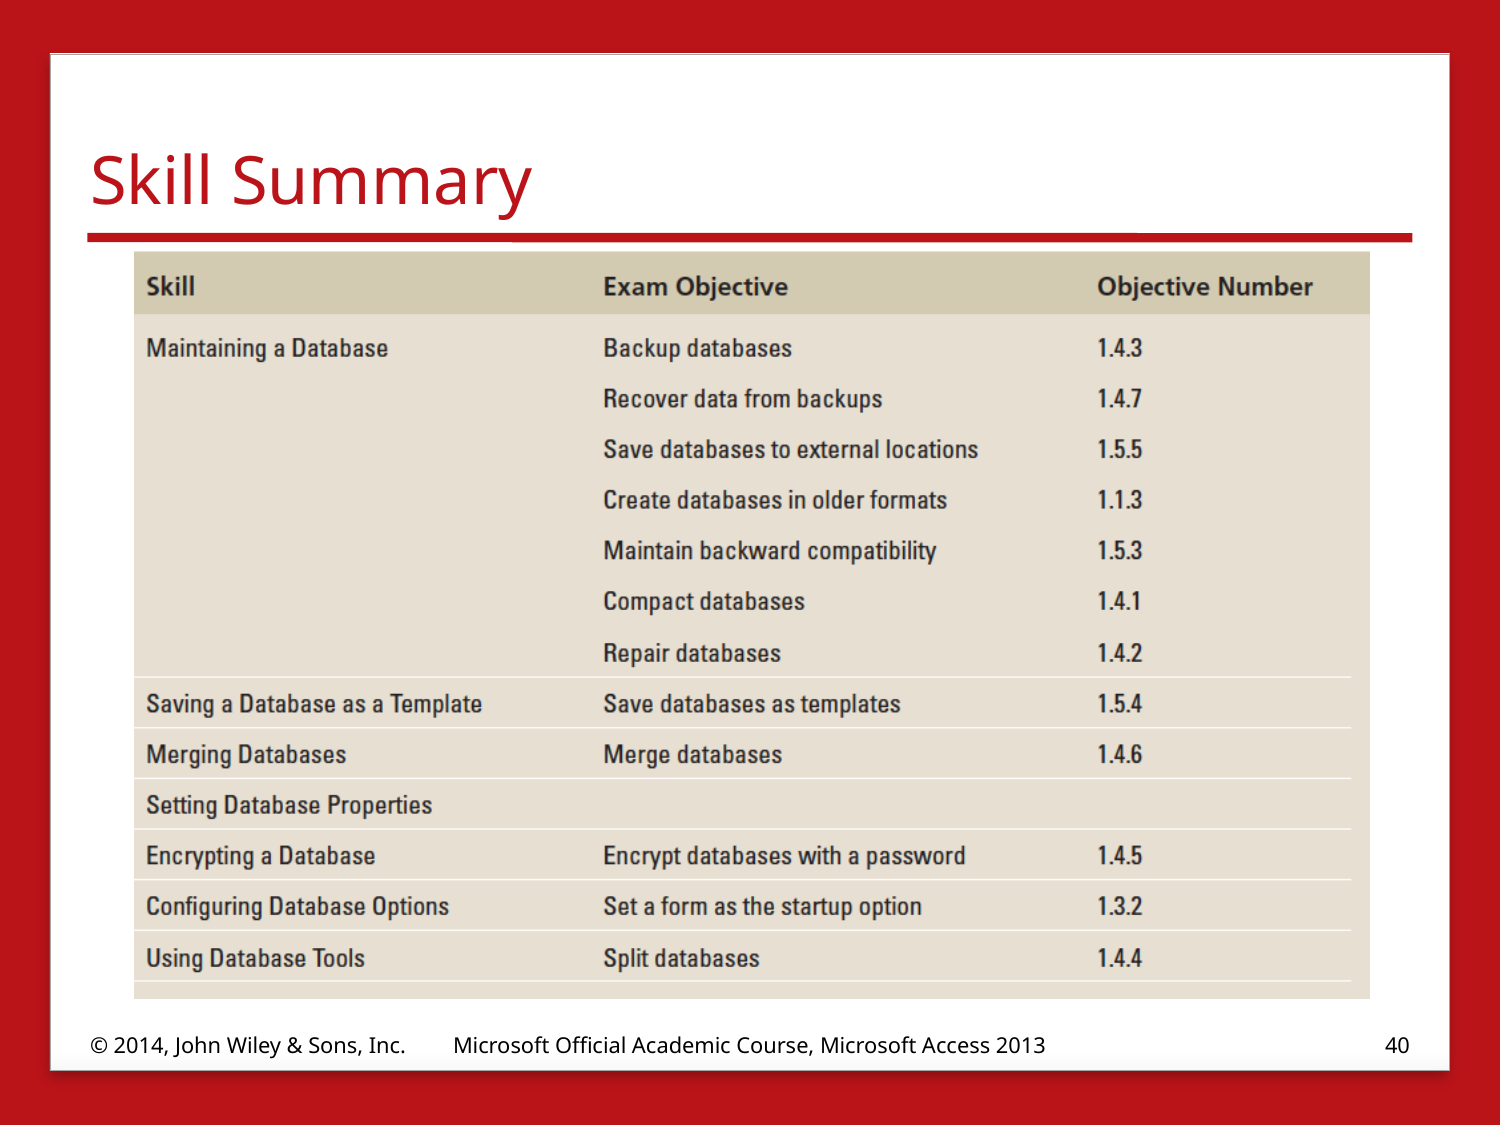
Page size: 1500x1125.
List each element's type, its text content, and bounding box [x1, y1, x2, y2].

slide_number 40 [1074, 1024, 1426, 1103]
picture [134, 249, 1370, 999]
slide_number © 2014, John Wiley & Sons, Inc. [74, 1024, 426, 1103]
footer Microsoft Official Academic Course, Microsoft Access 2013 [431, 1024, 1069, 1103]
title Skill Summary [74, 74, 1426, 226]
